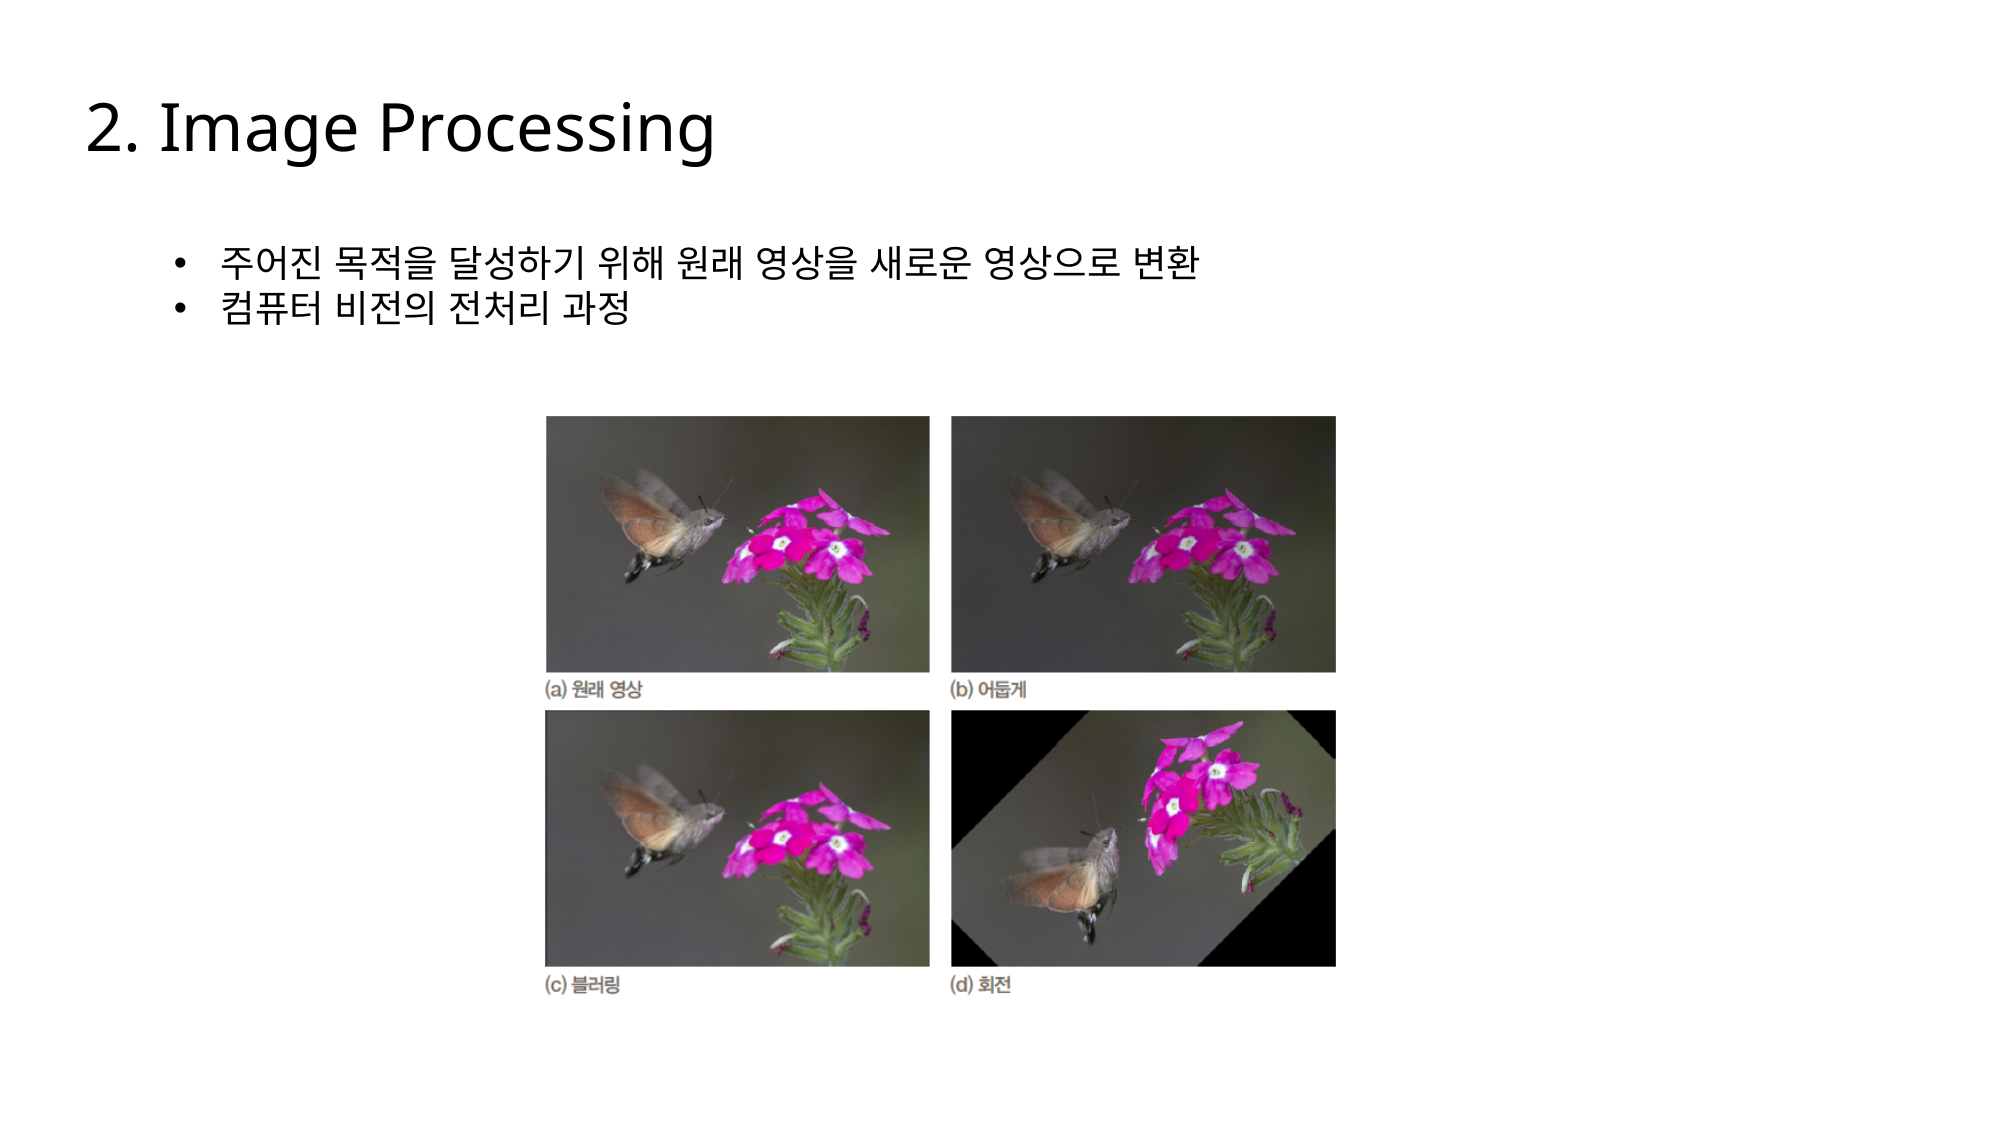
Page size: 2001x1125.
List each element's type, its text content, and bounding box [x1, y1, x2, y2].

picture [536, 407, 1352, 999]
text_box 2. Image Processing [70, 86, 1796, 183]
text_box 주어진 목적을 달성하기 위해 원래 영상을 새로운 영상으로 변환 컴퓨터 비전의 전처리 과정 [83, 189, 1352, 382]
